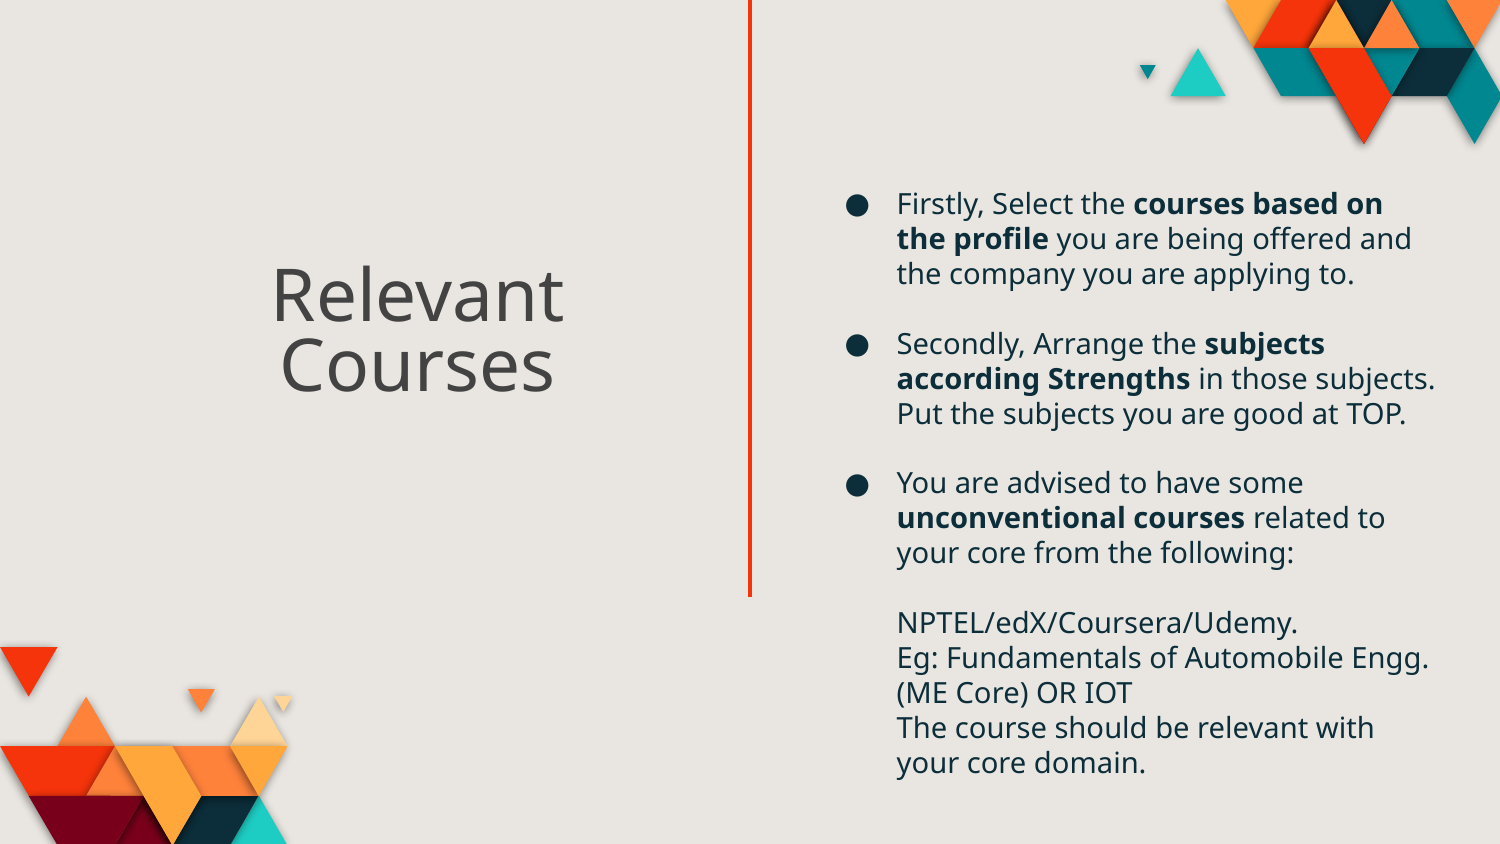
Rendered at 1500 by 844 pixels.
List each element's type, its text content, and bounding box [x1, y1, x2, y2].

title Relevant Courses [146, 253, 689, 403]
text_box Firstly, Select the courses based on the profile you are being offered and the company you are applying to. Secondly, Arrange the subjects according Strengths in those subjects. Put the subjects you are good at TOP. You are advised to have some unconventional courses related to your core from the following: NPTEL/edX/Coursera/Udemy. Eg: Fundamentals of Automobile Engg. (ME Core) OR IOT The course should be relevant with your core domain. [806, 170, 1455, 749]
